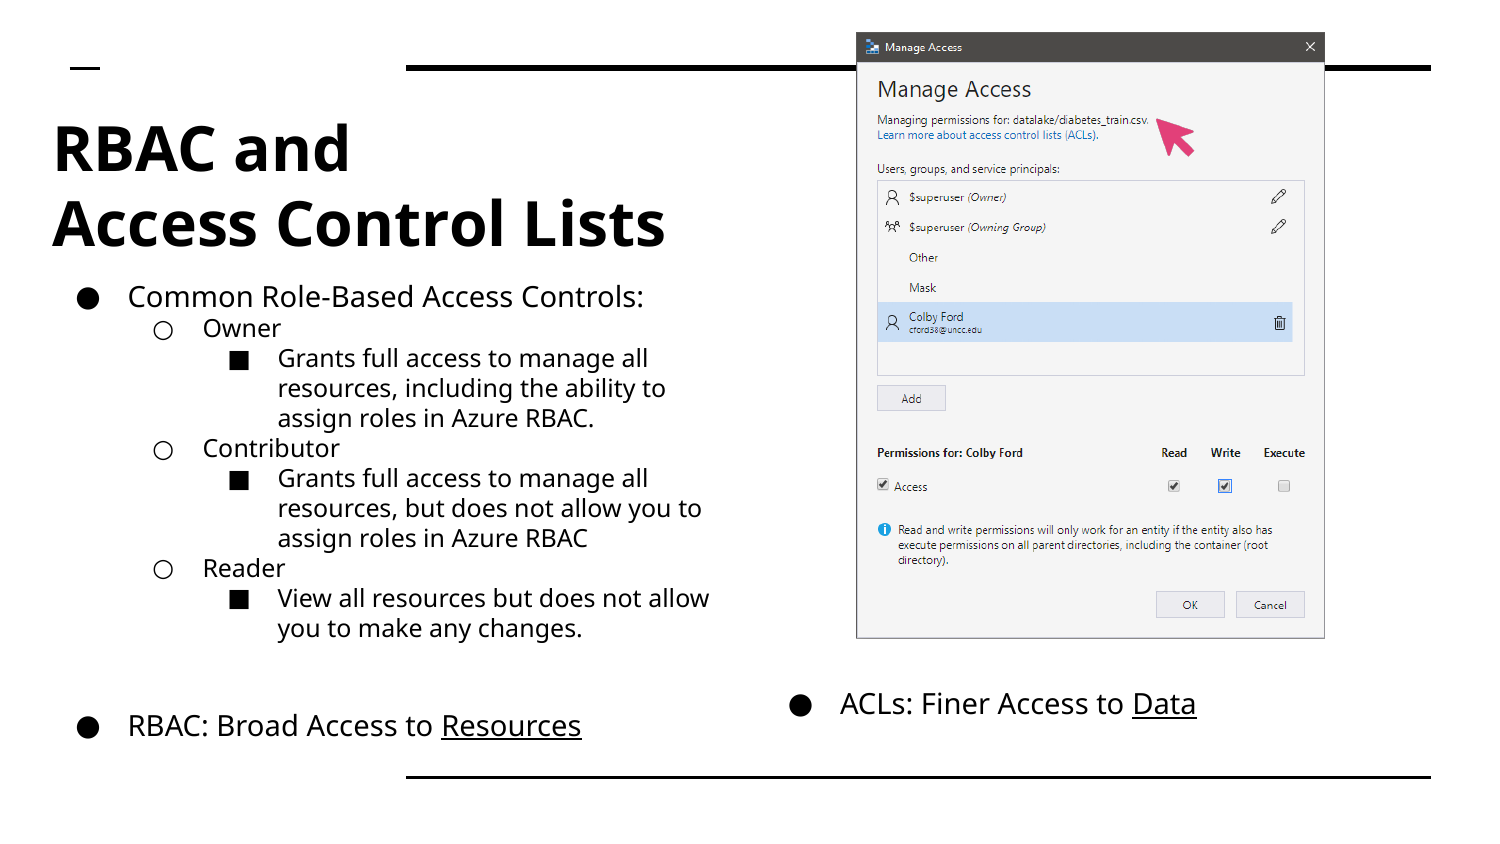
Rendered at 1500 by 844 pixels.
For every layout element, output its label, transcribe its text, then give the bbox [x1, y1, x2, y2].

list ACLs: Finer Access to Data [750, 665, 1431, 756]
title RBAC and Access Control Lists [37, 94, 732, 199]
list Common Role-Based Access Controls: Owner Grants full access to manage all resources, including the ability to assign roles in Azure RBAC. Contributor Grants full access to manage all resources, but does not allow you to assign roles in Azure RBAC Reader View all resources but does not allow you to make any changes. RBAC: Broad Access to Resources [37, 262, 732, 756]
picture [855, 32, 1325, 639]
